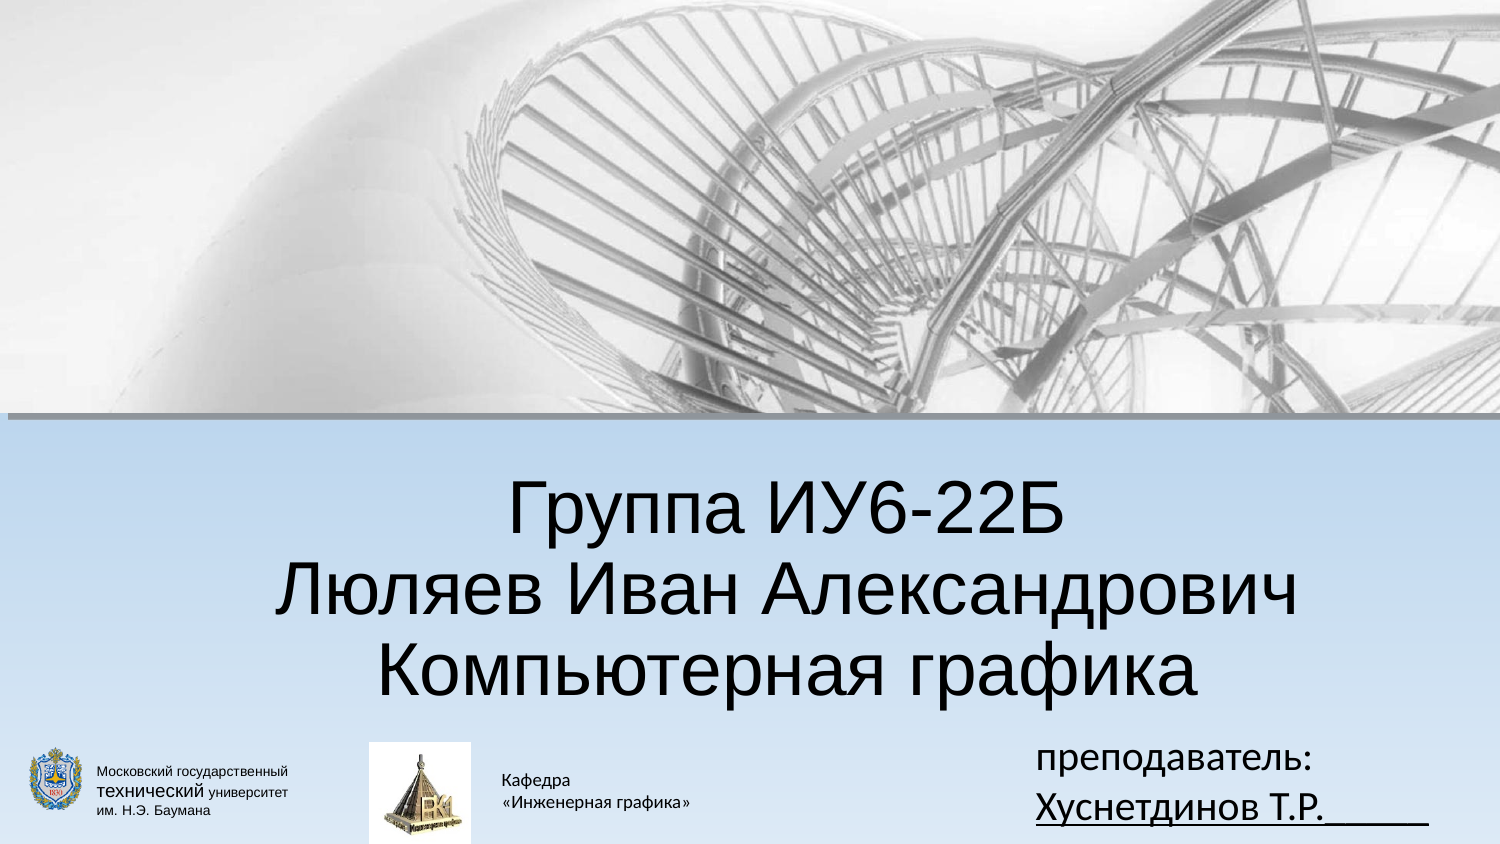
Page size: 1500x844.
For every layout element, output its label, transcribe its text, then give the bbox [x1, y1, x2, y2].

picture [0, 0, 1500, 413]
picture [369, 742, 471, 844]
text_box преподаватель: Хуснетдинов Т.Р._____ [1020, 721, 1493, 838]
title Группа ИУ6-22Б Люляев Иван Александрович Компьютерная графика [82, 460, 1493, 719]
text_box Кафедра «Инженерная графика» [486, 760, 727, 821]
picture [29, 747, 82, 810]
